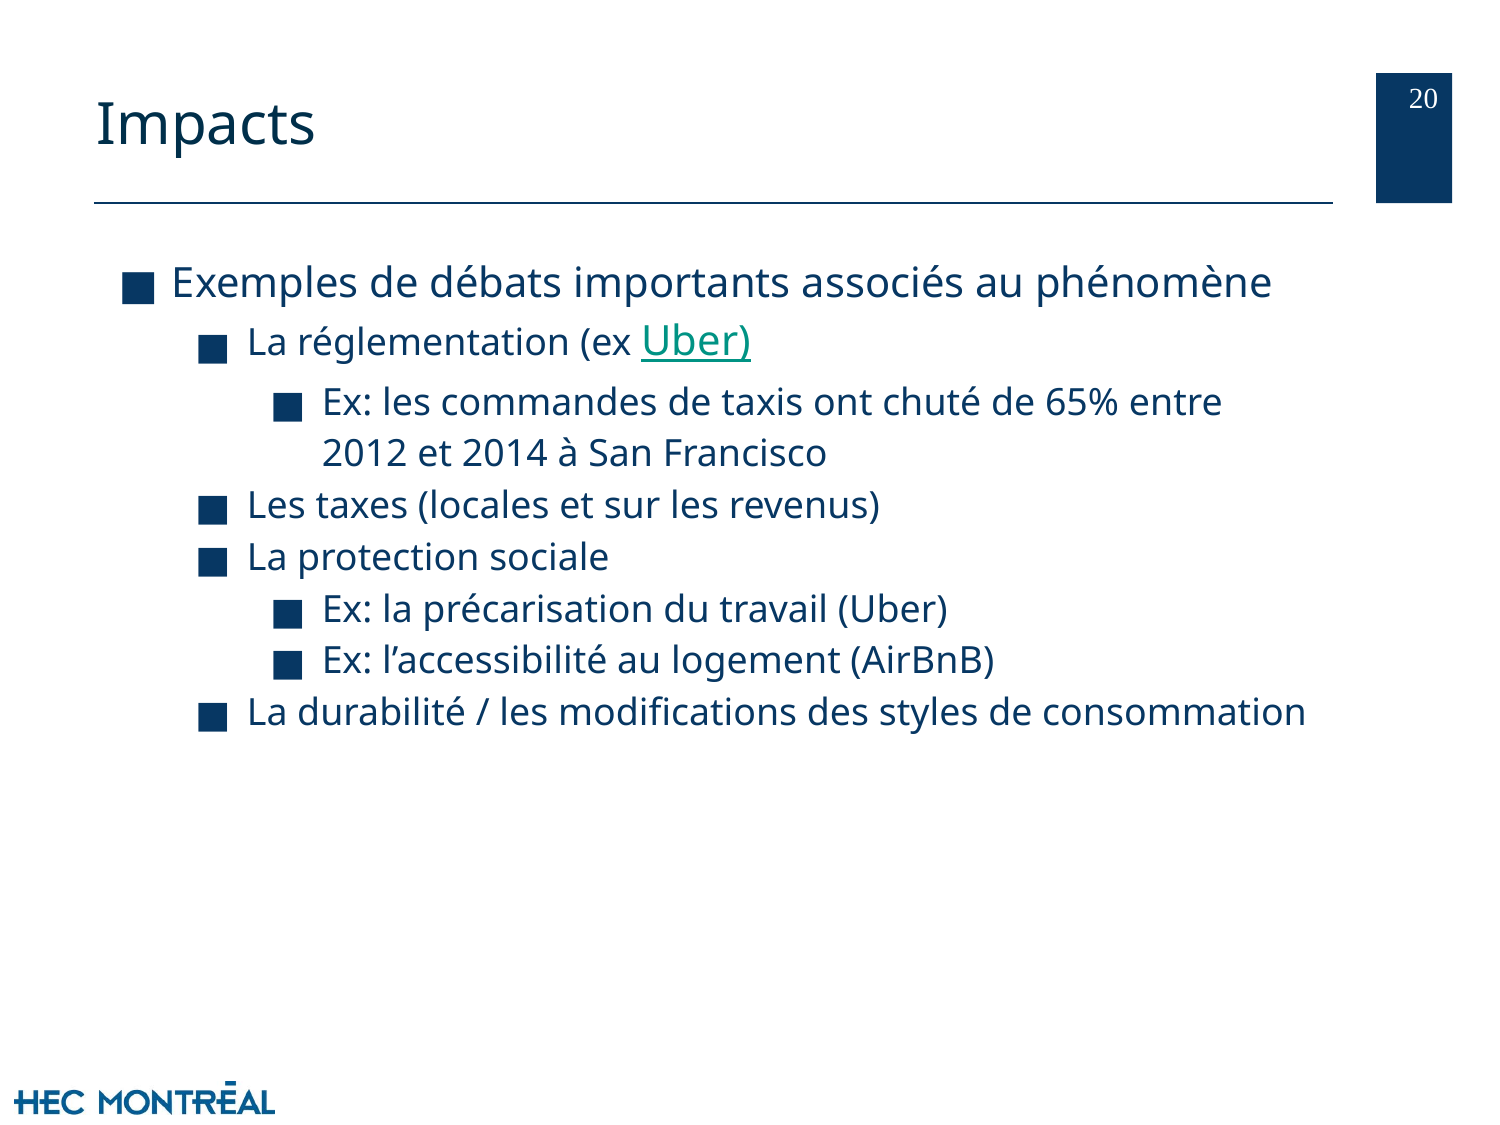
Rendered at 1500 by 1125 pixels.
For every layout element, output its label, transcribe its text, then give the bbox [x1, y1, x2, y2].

list Exemples de débats importants associés au phénomène La réglementation (ex Uber) Ex: les commandes de taxis ont chuté de 65% entre 2012 et 2014 à San Francisco Les taxes (locales et sur les revenus) La protection sociale Ex: la précarisation du travail (Uber) Ex: l’accessibilité au logement (AirBnB) La durabilité / les modifications des styles de consommation [81, 232, 1334, 913]
slide_number ‹#› [1362, 66, 1454, 127]
picture [14, 1081, 275, 1115]
title Impacts [81, 70, 1322, 232]
